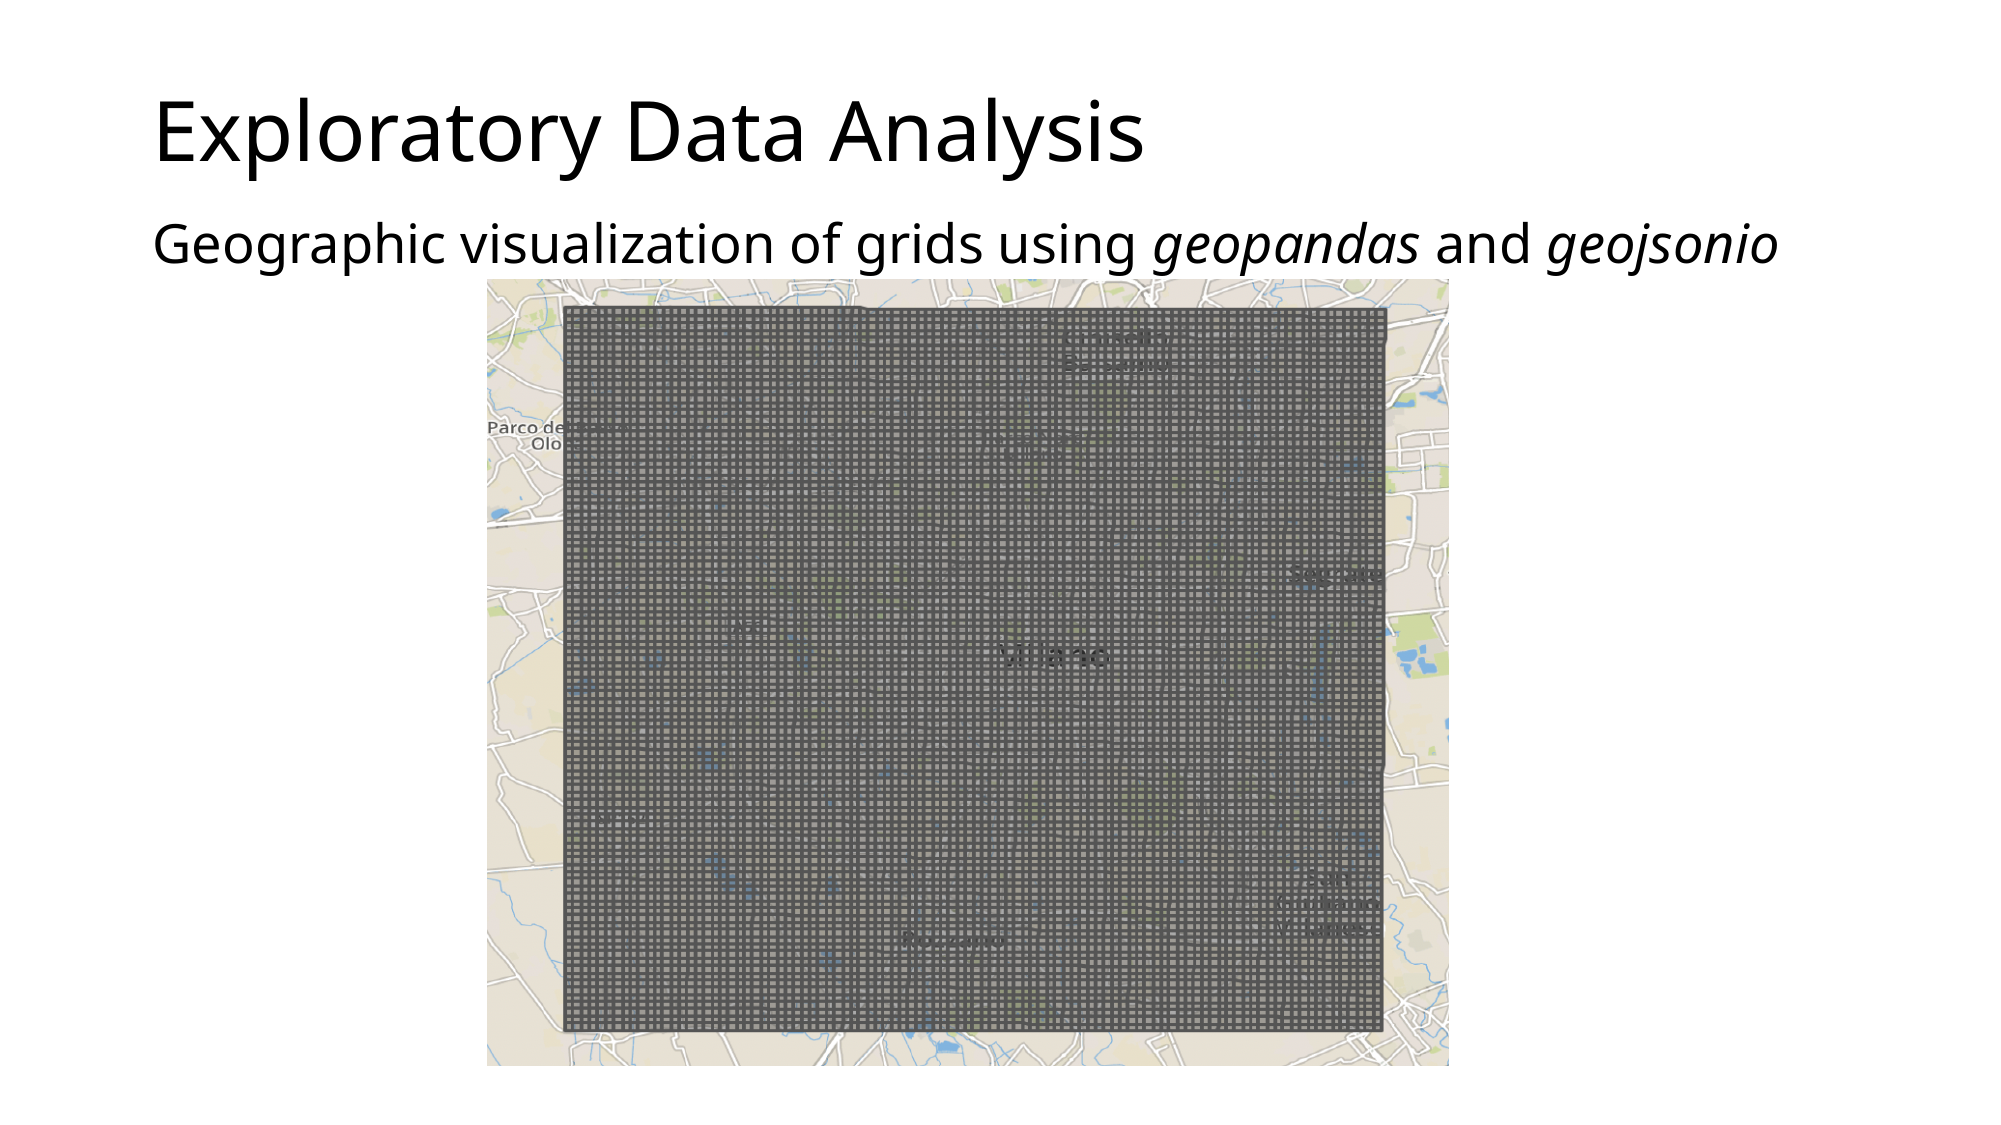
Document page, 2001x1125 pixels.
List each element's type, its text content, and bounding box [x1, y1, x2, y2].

title Exploratory Data Analysis [137, 59, 1863, 209]
picture [487, 279, 1449, 1066]
list Geographic visualization of grids using geopandas and geojsonio [137, 209, 1863, 1085]
